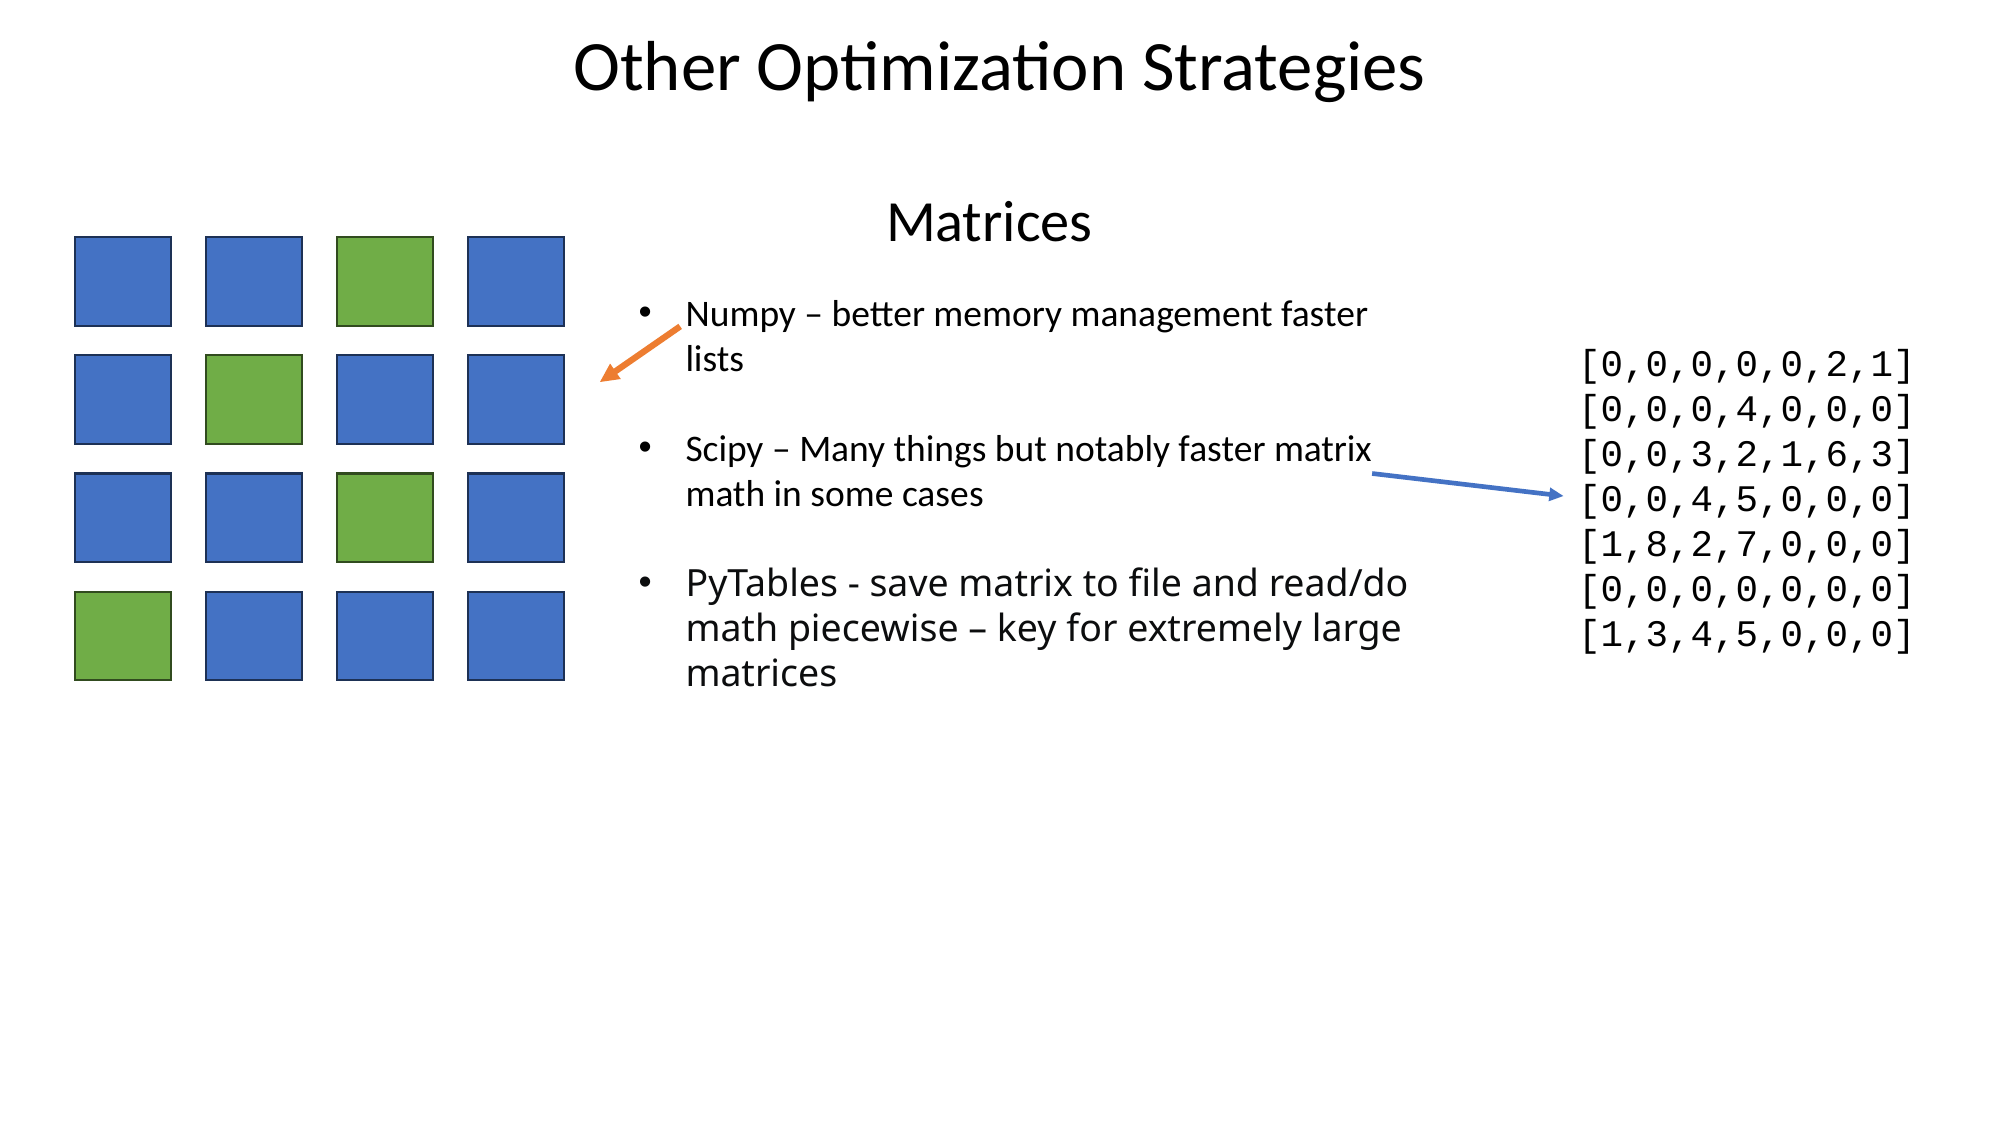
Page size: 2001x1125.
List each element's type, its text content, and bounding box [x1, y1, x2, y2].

text_box [74, 591, 172, 681]
text_box [336, 354, 434, 445]
text_box [205, 236, 303, 327]
text_box [205, 354, 303, 445]
text_box [336, 472, 434, 563]
text_box [74, 472, 172, 563]
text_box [599, 326, 681, 382]
text_box [467, 354, 565, 445]
text_box [205, 591, 303, 681]
text_box [74, 354, 172, 445]
text_box [467, 236, 565, 327]
text_box [205, 472, 303, 563]
text_box [336, 591, 434, 681]
text_box Matrices [871, 176, 1129, 261]
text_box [1372, 473, 1564, 497]
text_box [336, 236, 434, 327]
text_box [467, 591, 565, 681]
text_box [74, 236, 172, 327]
text_box Numpy – better memory management faster lists Scipy – Many things but notably faster matrix math in some cases PyTables - save matrix to file and read/do math piecewise – key for extremely large matrices [624, 281, 1436, 702]
text_box [467, 472, 565, 563]
text_box [0,0,0,0,0,2,1] [0,0,0,4,0,0,0] [0,0,3,2,1,6,3] [0,0,4,5,0,0,0] [1,8,2,7,0,0,0] [0,0,0,0,0,0,0] [1,3,4,5,0,0,0] [1563, 331, 1953, 707]
text_box Other Optimization Strategies [286, 11, 1714, 112]
